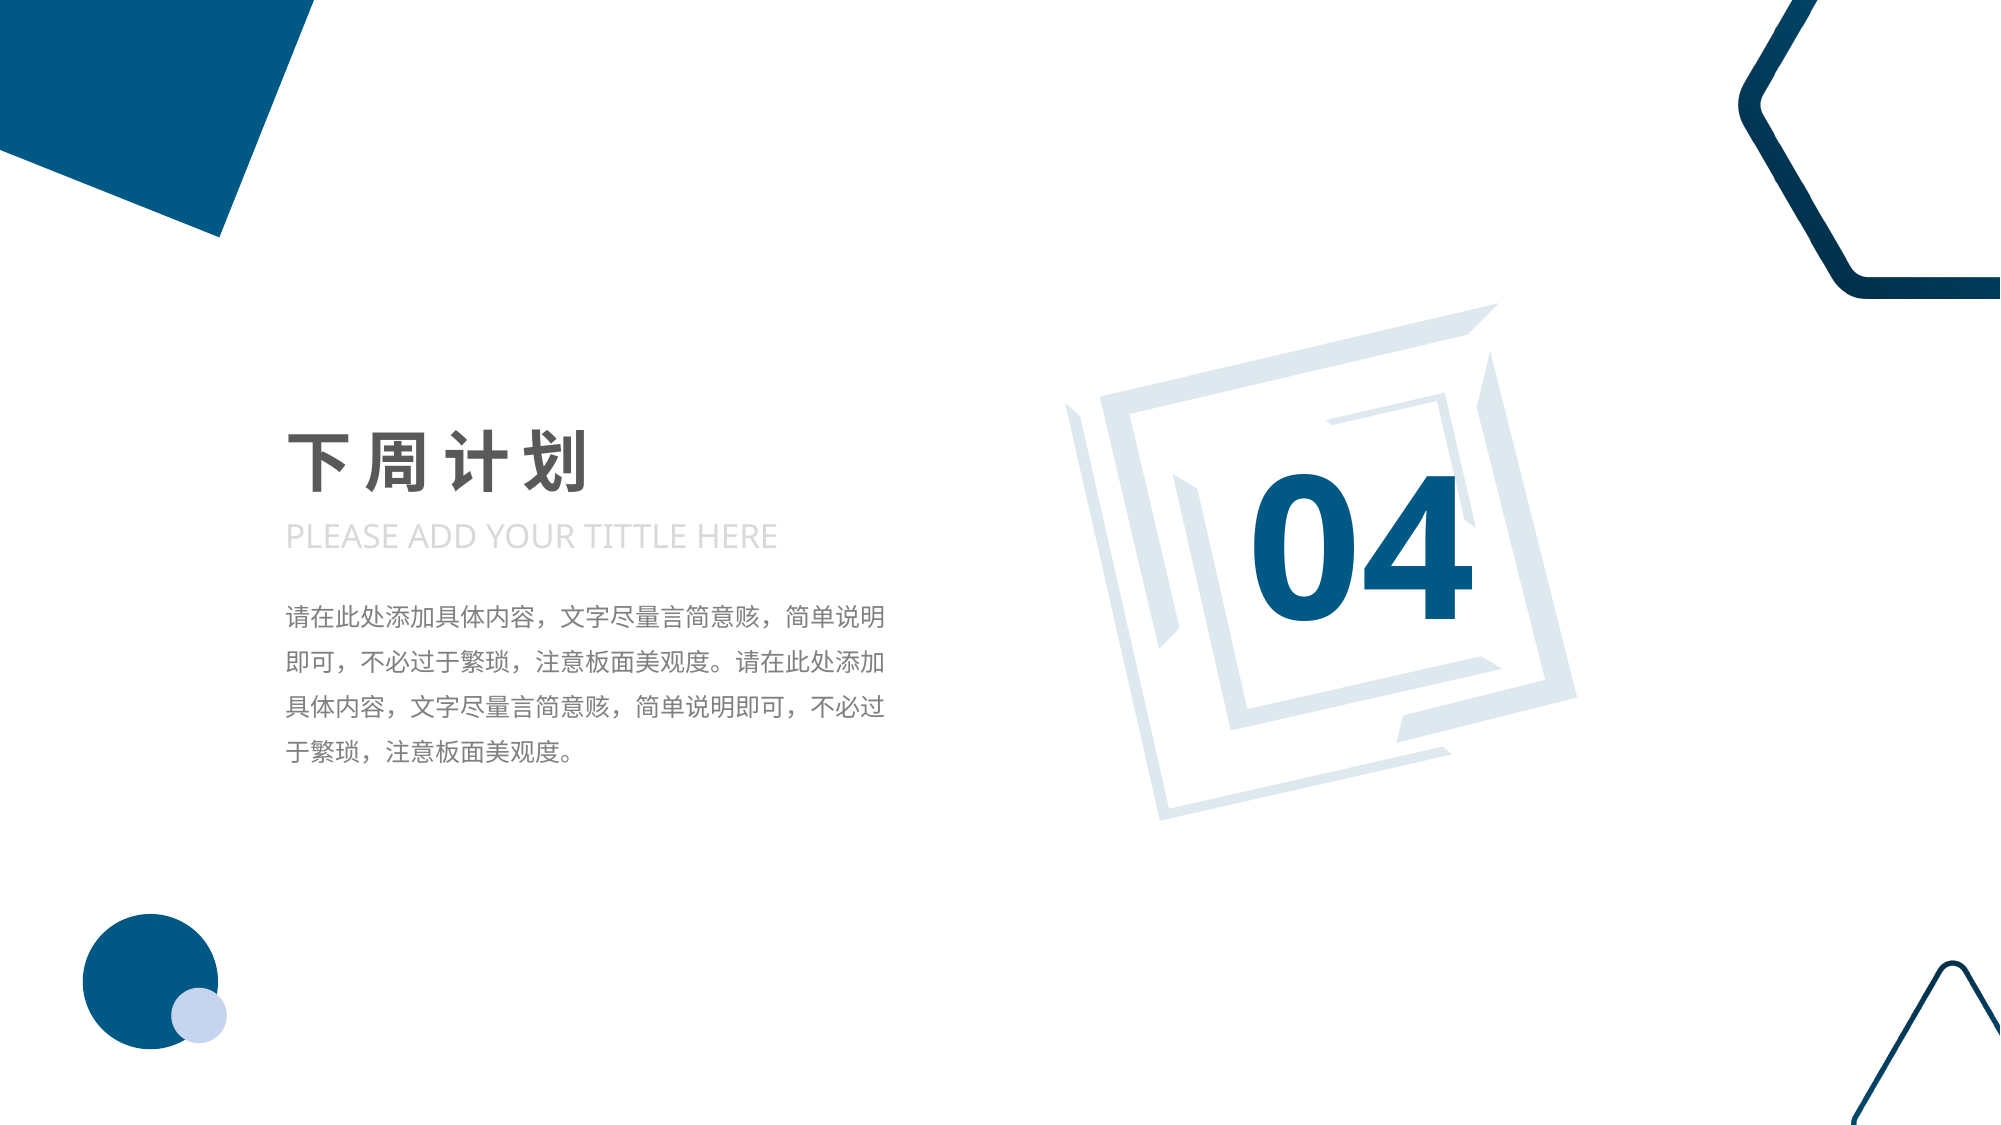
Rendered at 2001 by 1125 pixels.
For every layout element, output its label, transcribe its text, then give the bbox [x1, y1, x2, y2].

text_box PLEASE ADD YOUR TITTLE HERE [270, 507, 992, 562]
text_box [0, 0, 316, 239]
text_box 请在此处添加具体内容，文字尽量言简意赅，简单说明即可，不必过于繁琐，注意板面美观度。请在此处添加具体内容，文字尽量言简意赅，简单说明即可，不必过于繁琐，注意板面美观度。 [270, 579, 921, 774]
text_box 下周计划 [270, 412, 865, 507]
picture [1939, 289, 1946, 296]
picture [1738, 0, 2000, 299]
picture [1743, 115, 1750, 122]
picture [1761, 131, 1768, 138]
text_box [1115, 339, 1545, 786]
text_box [170, 986, 228, 1045]
picture [1752, 123, 1759, 130]
picture [1851, 960, 2000, 1125]
text_box [81, 912, 220, 1051]
picture [1930, 281, 1937, 288]
